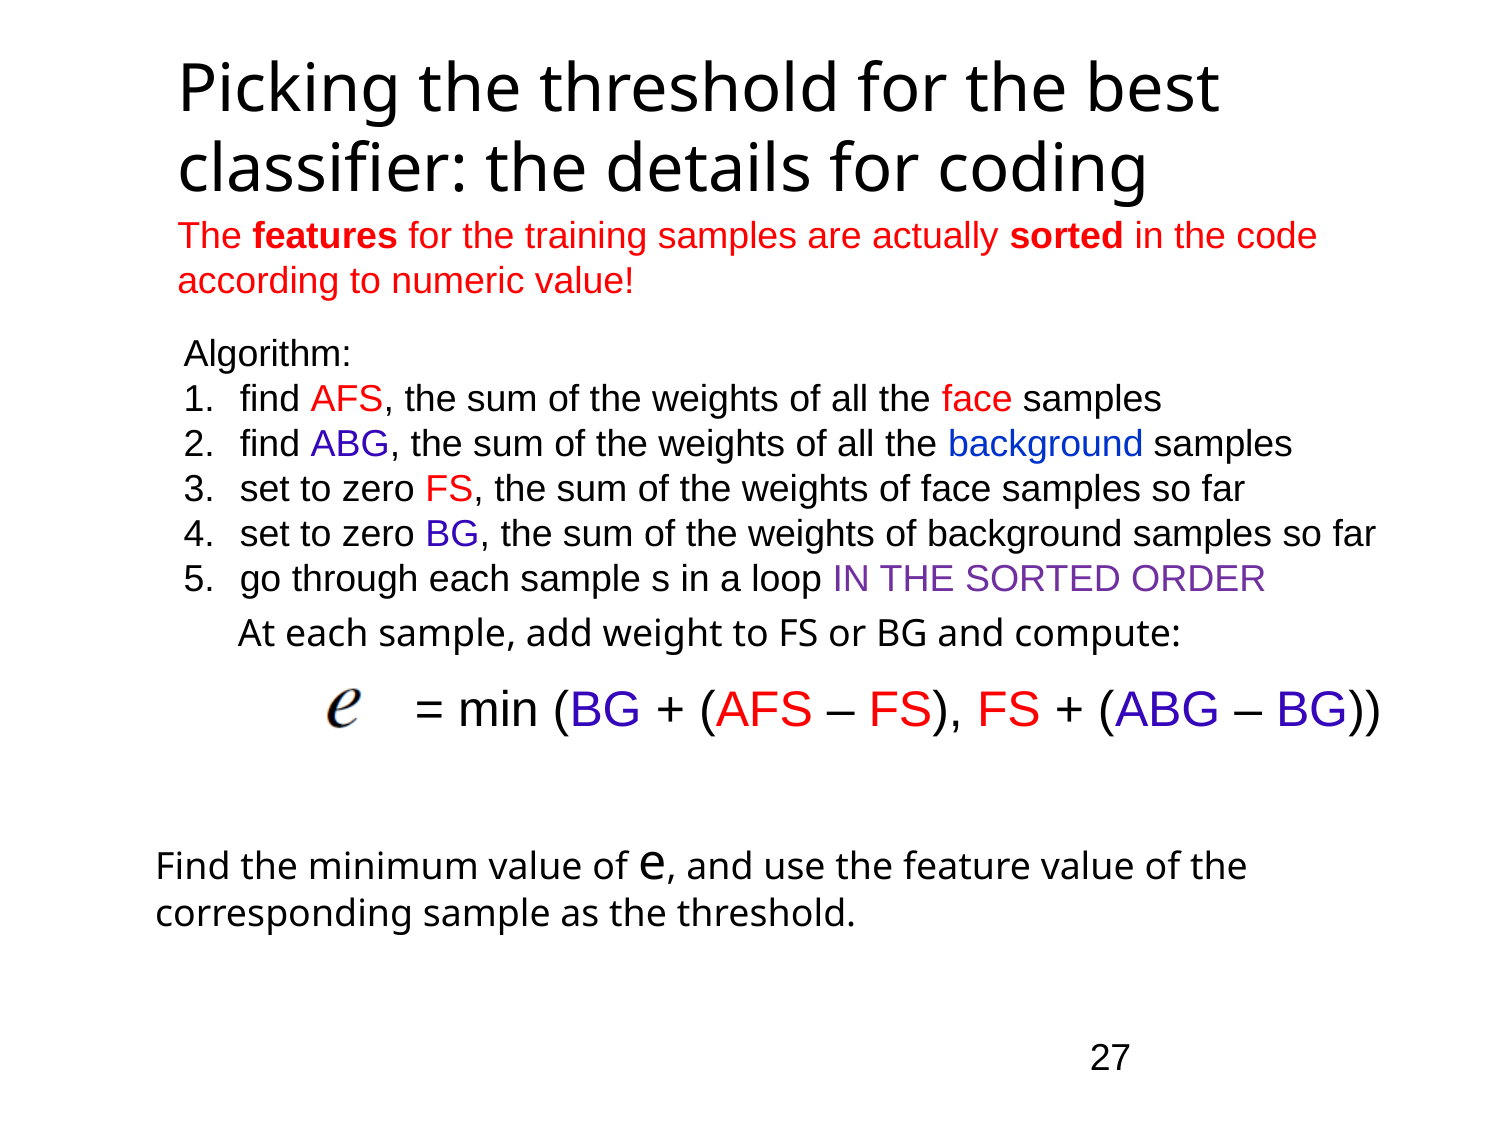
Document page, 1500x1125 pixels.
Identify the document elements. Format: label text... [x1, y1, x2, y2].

text_box Picking the threshold for the best classifier: the details for coding [162, 37, 1338, 203]
text_box = min (BG + (AFS – FS), FS + (ABG – BG)) [400, 669, 1397, 744]
text_box The features for the training samples are actually sorted in the code according to numeric value! [162, 203, 1417, 309]
slide_number 27 [1074, 1025, 1388, 1100]
picture [315, 672, 368, 746]
text_box Find the minimum value of e, and use the feature value of the corresponding sample as the threshold. [140, 821, 1291, 942]
text_box Algorithm: find AFS, the sum of the weights of all the face samples find ABG, the sum of the weights of all the background samples set to zero FS, the sum of the weights of face samples so far set to zero BG, the sum of the weights of background samples so far go through each sample s in a loop IN THE SORTED ORDER [168, 322, 1392, 607]
text_box At each sample, add weight to FS or BG and compute: [223, 601, 1399, 662]
